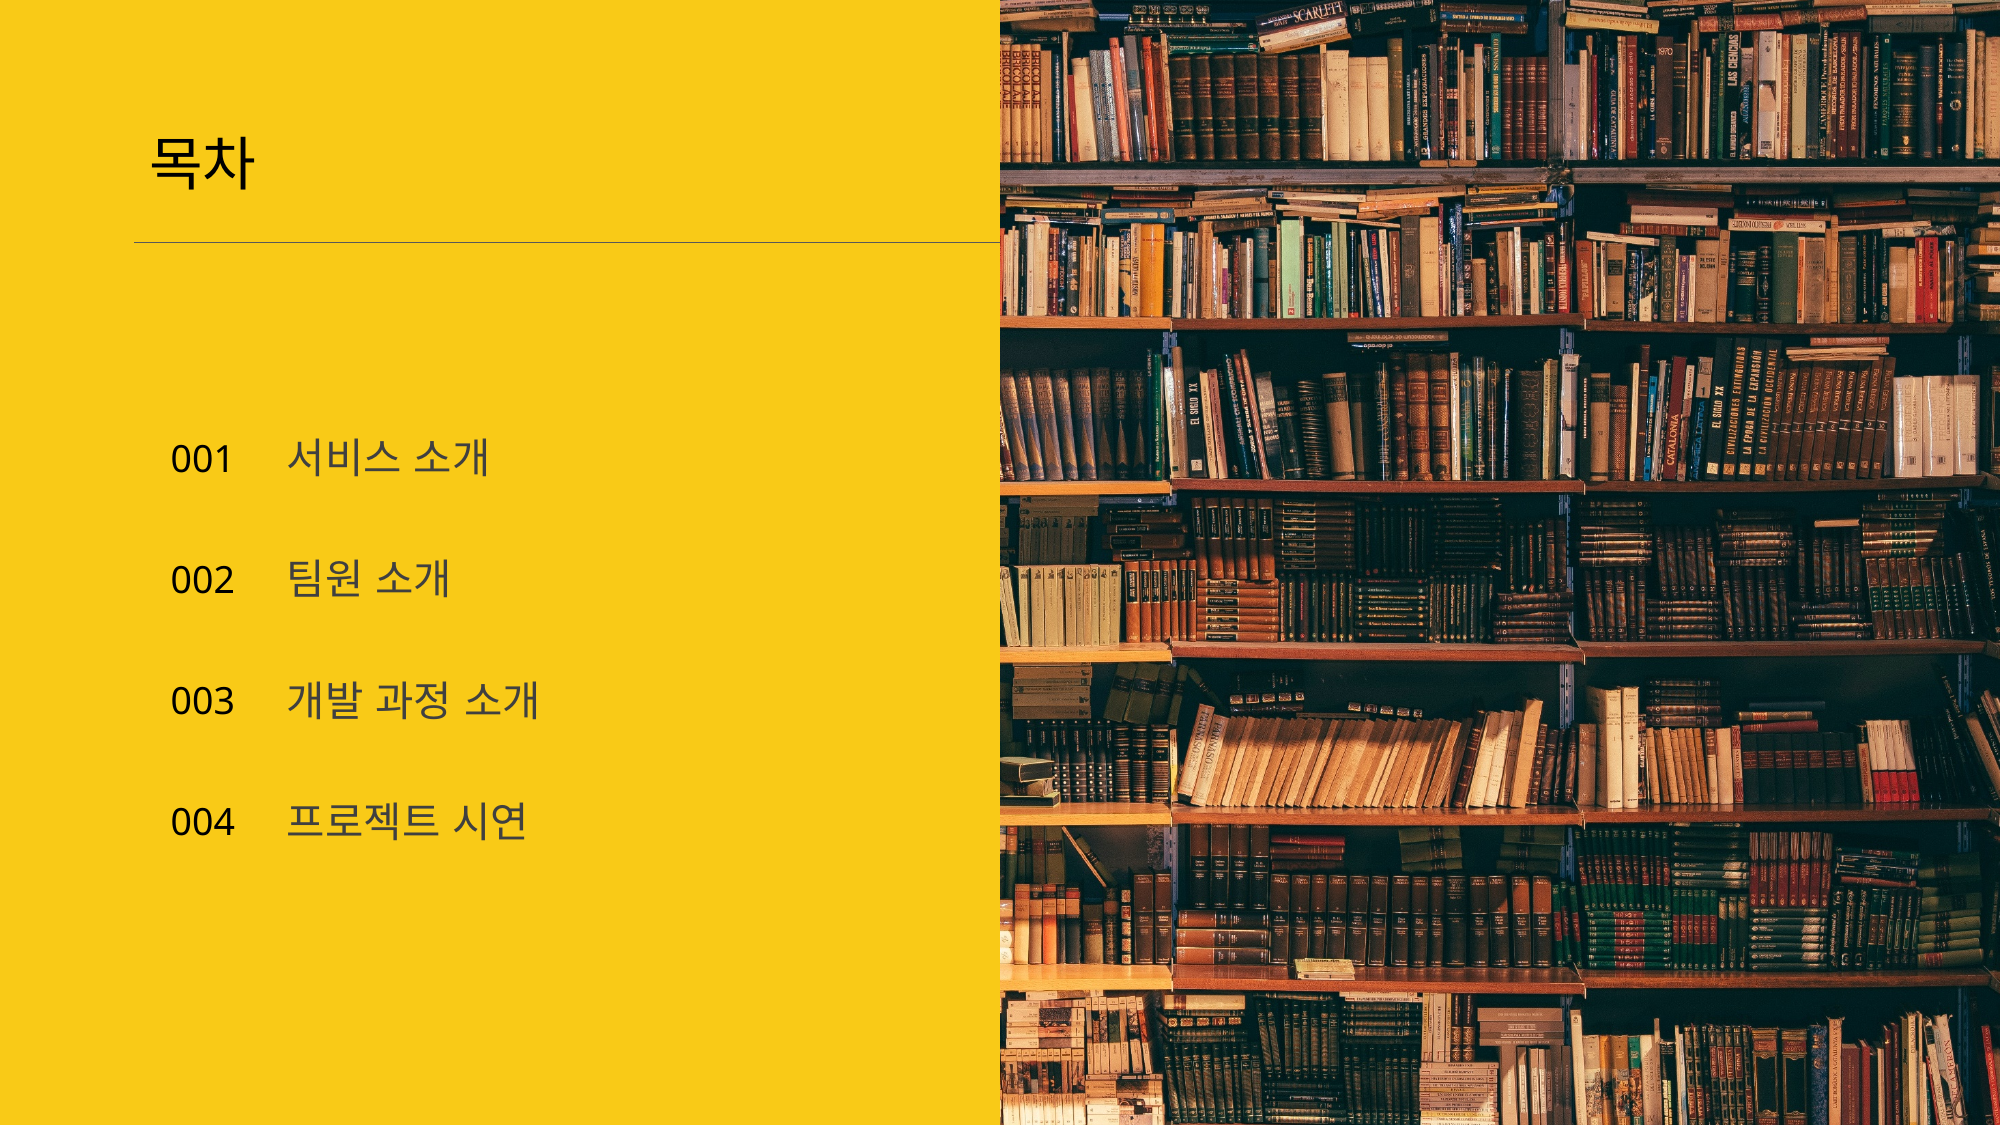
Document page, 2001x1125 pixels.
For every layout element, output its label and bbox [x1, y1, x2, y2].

text_box [154, 545, 648, 612]
picture [0, 0, 2000, 1125]
text_box [154, 666, 648, 733]
text_box [154, 424, 648, 491]
text_box [154, 787, 648, 854]
